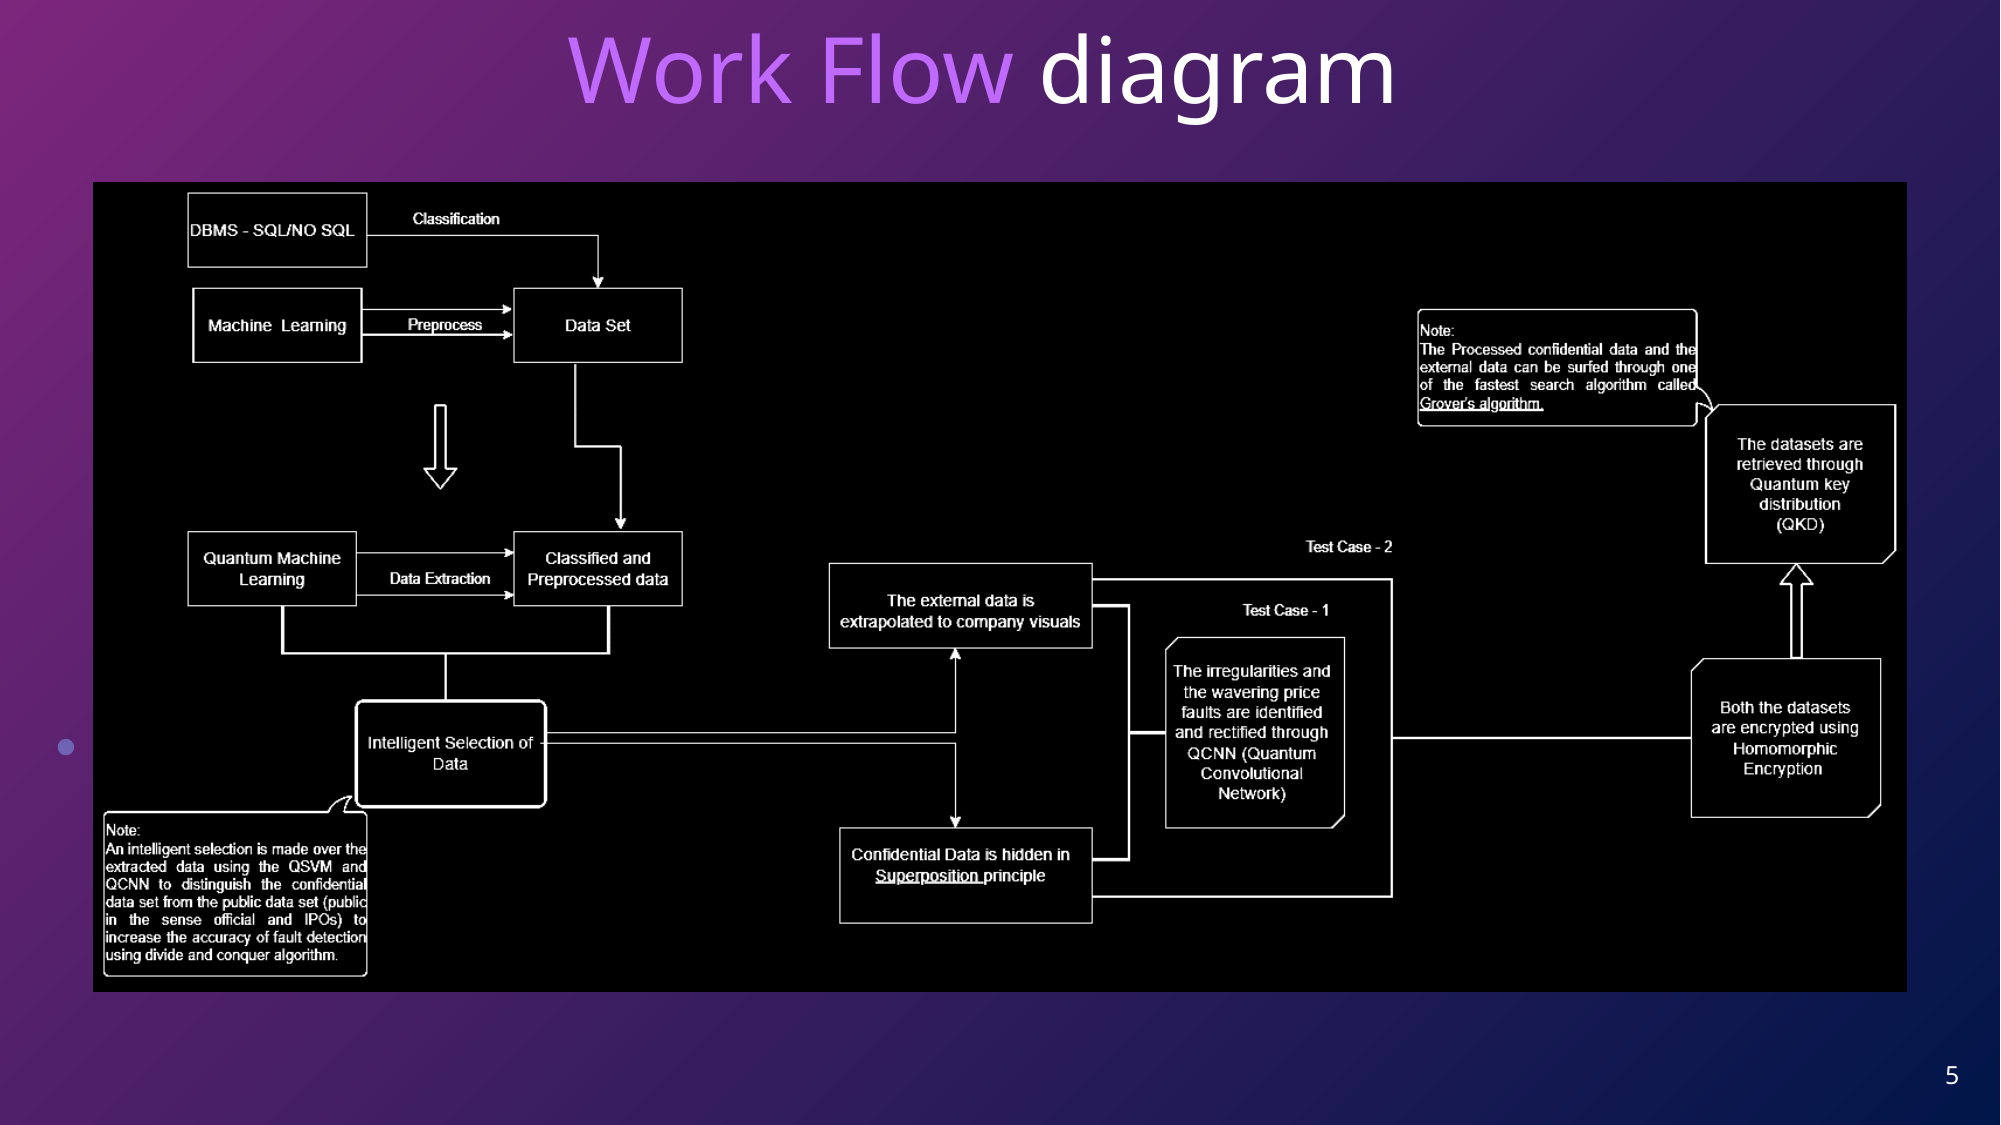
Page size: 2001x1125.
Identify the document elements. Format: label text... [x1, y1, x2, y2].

text_box 5 [1524, 1046, 1975, 1107]
picture [92, 182, 1907, 992]
title Work Flow diagram [81, 0, 1887, 183]
